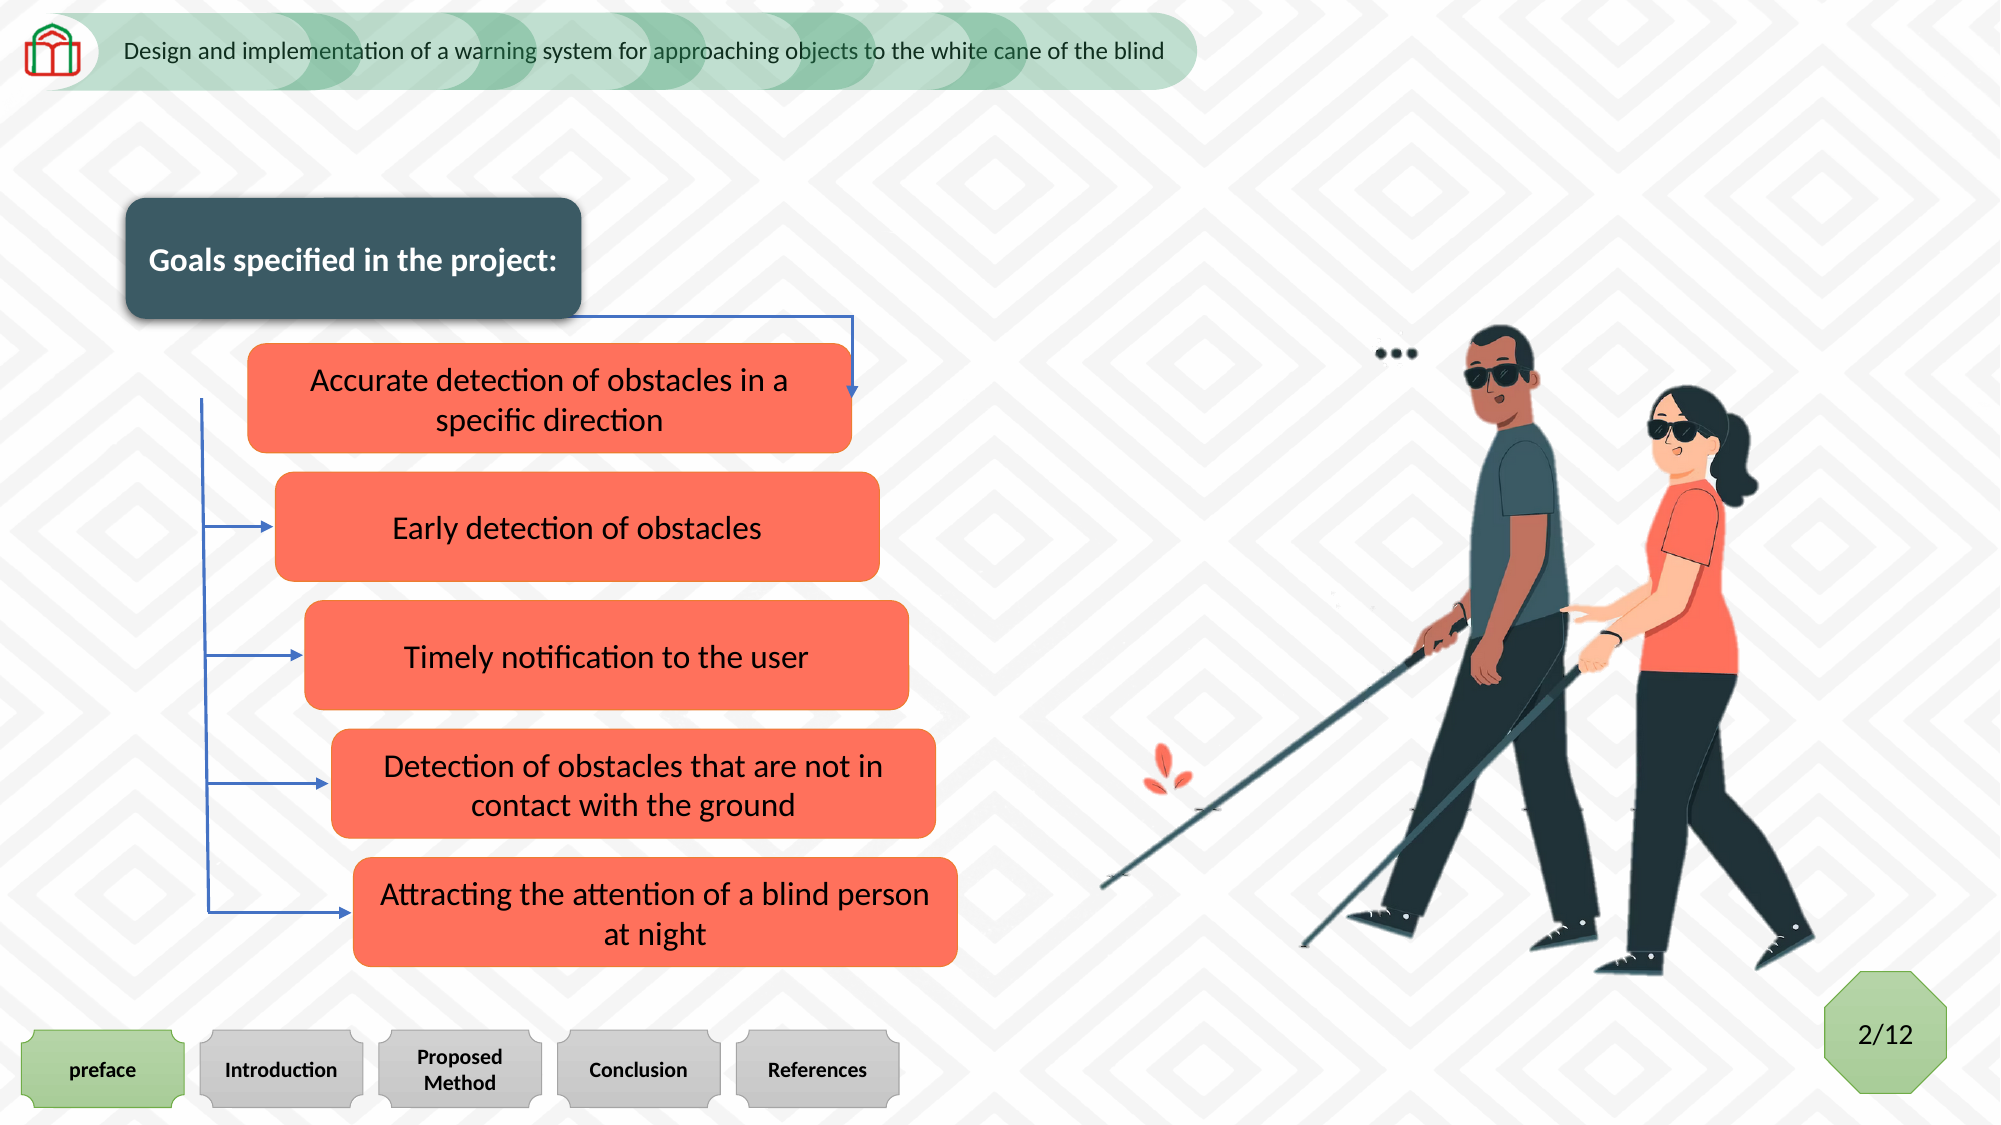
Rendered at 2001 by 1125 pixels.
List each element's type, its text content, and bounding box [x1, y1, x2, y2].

text_box 2/12 [1824, 971, 1947, 1094]
picture [21, 22, 46, 78]
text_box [46, 12, 1198, 91]
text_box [125, 197, 958, 967]
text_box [21, 1030, 899, 1108]
picture [991, 165, 1875, 1050]
